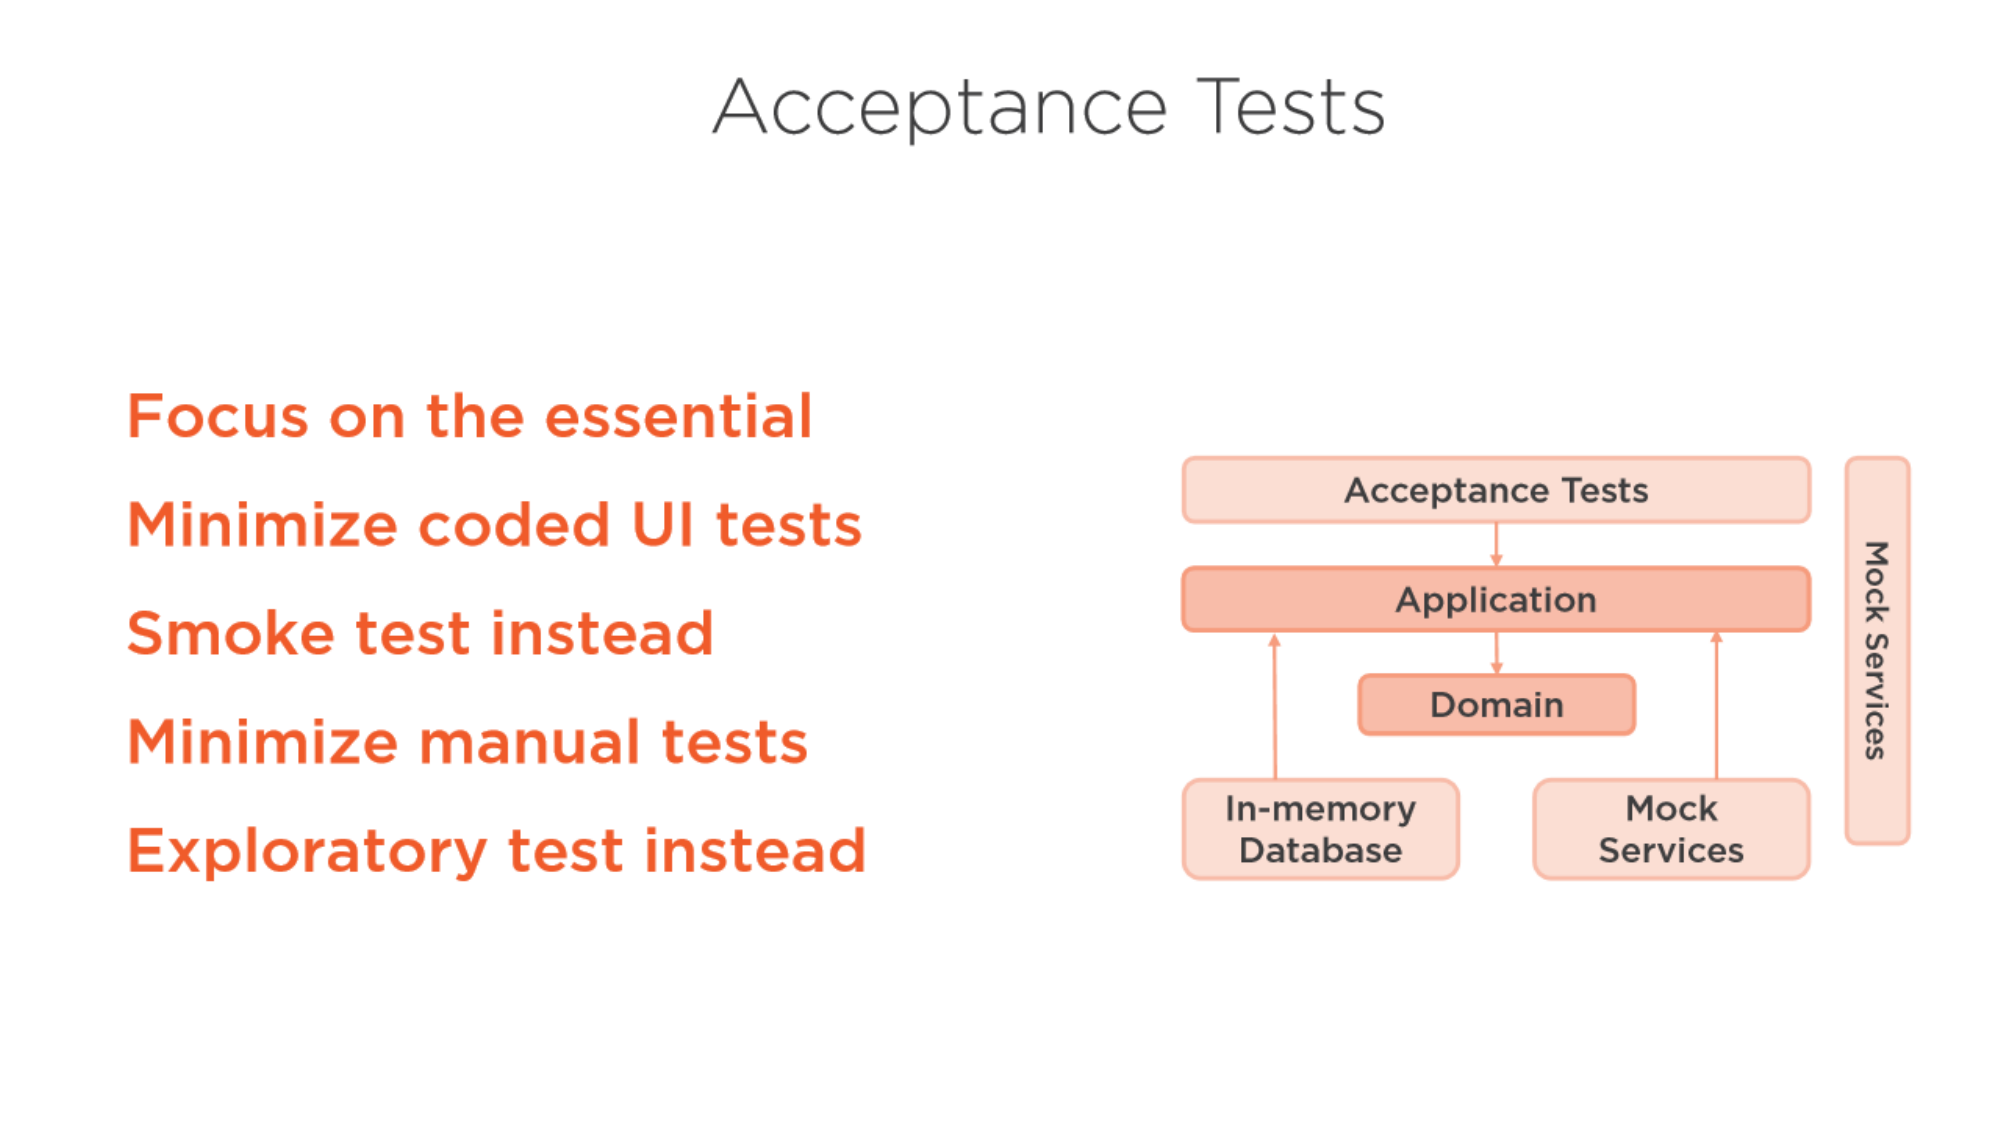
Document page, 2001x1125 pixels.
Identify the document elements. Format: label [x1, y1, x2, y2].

picture [36, 56, 1964, 1069]
